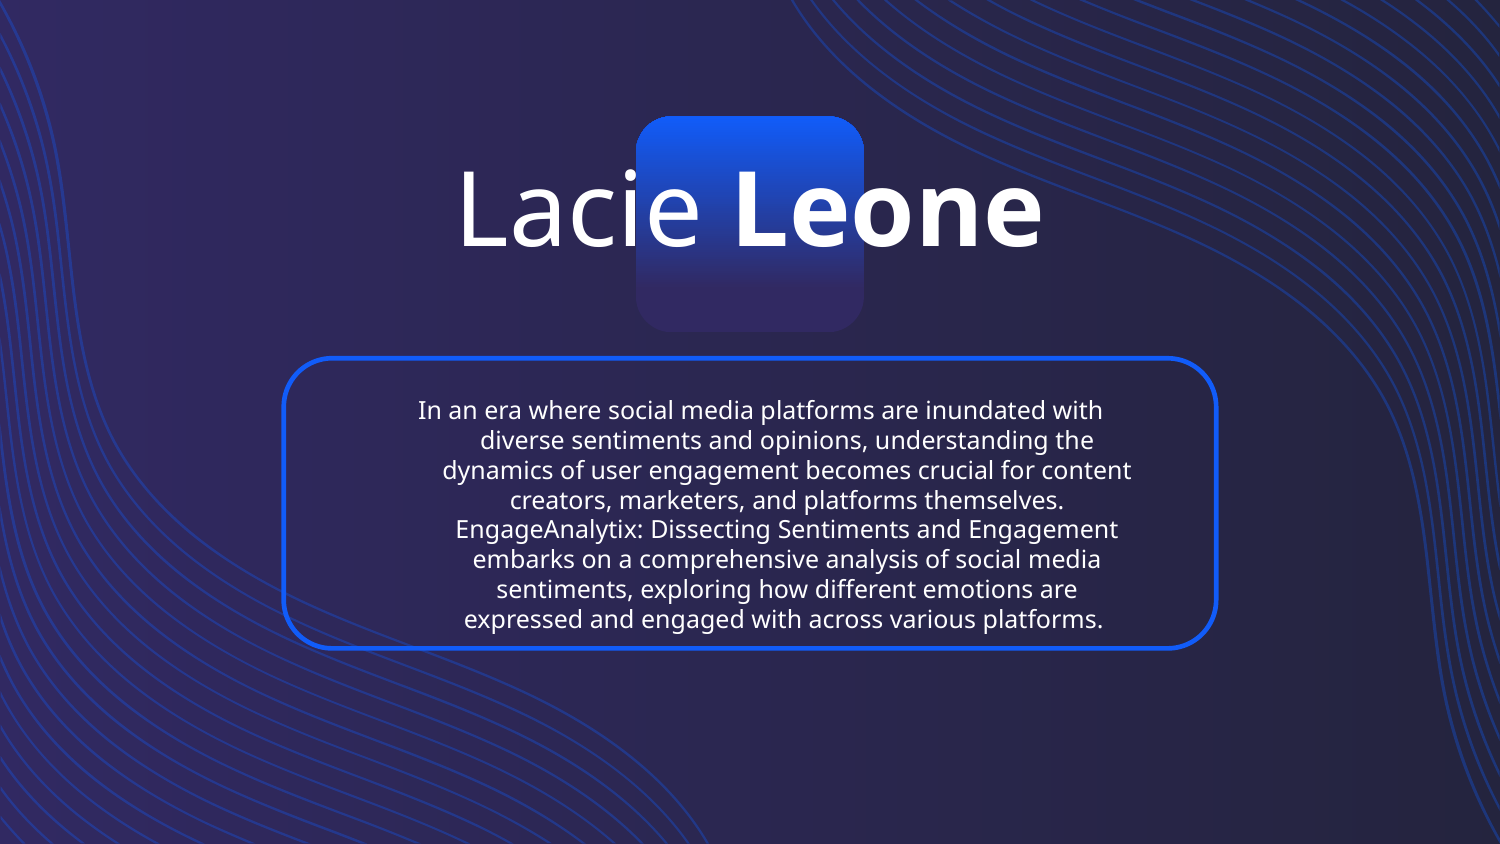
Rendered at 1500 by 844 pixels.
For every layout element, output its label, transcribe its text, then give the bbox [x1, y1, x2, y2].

subtitle In an era where social media platforms are inundated with diverse sentiments and opinions, understanding the dynamics of user engagement becomes crucial for content creators, marketers, and platforms themselves. EngageAnalytix: Dissecting Sentiments and Engagement embarks on a comprehensive analysis of social media sentiments, exploring how different emotions are expressed and engaged with across various platforms. [351, 379, 1149, 642]
title Lacie Leone [351, 127, 1149, 266]
